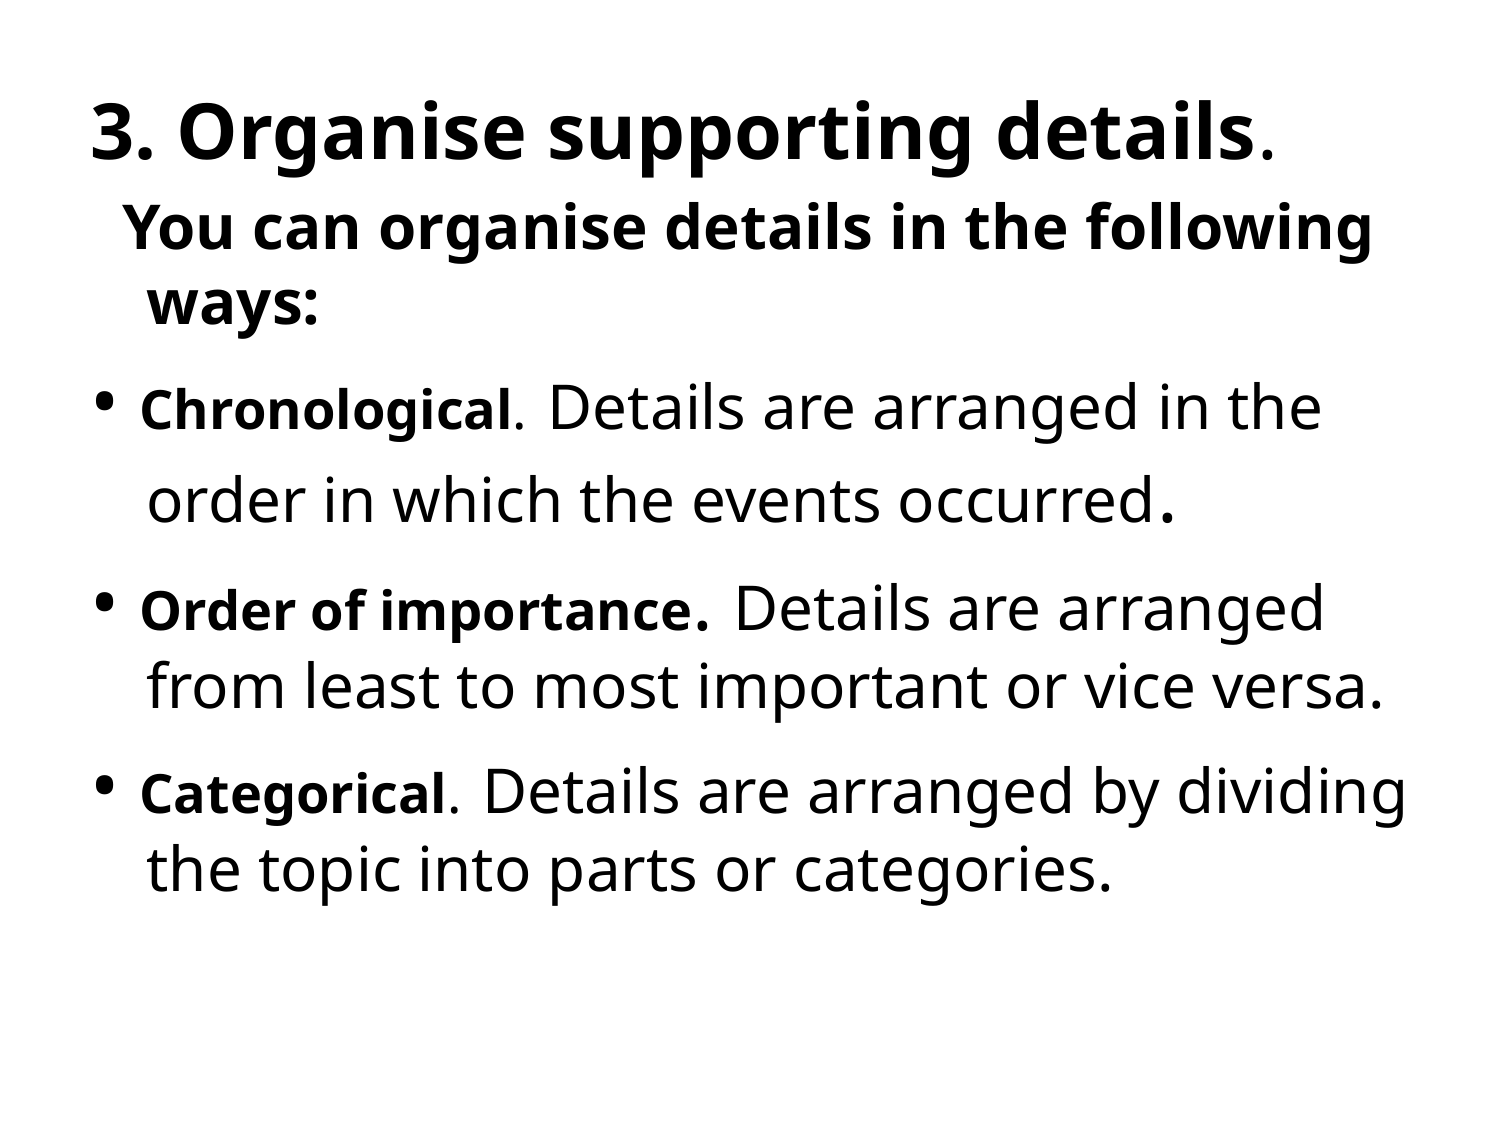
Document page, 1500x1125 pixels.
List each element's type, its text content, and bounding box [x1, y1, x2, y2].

list 3. Organise supporting details. You can organise details in the following ways: • Chronological. Details are arranged in the order in which the events occurred. • Order of importance. Details are arranged from least to most important or vice versa. • Categorical. Details are arranged by dividing the topic into parts or categories. [75, 75, 1425, 1006]
